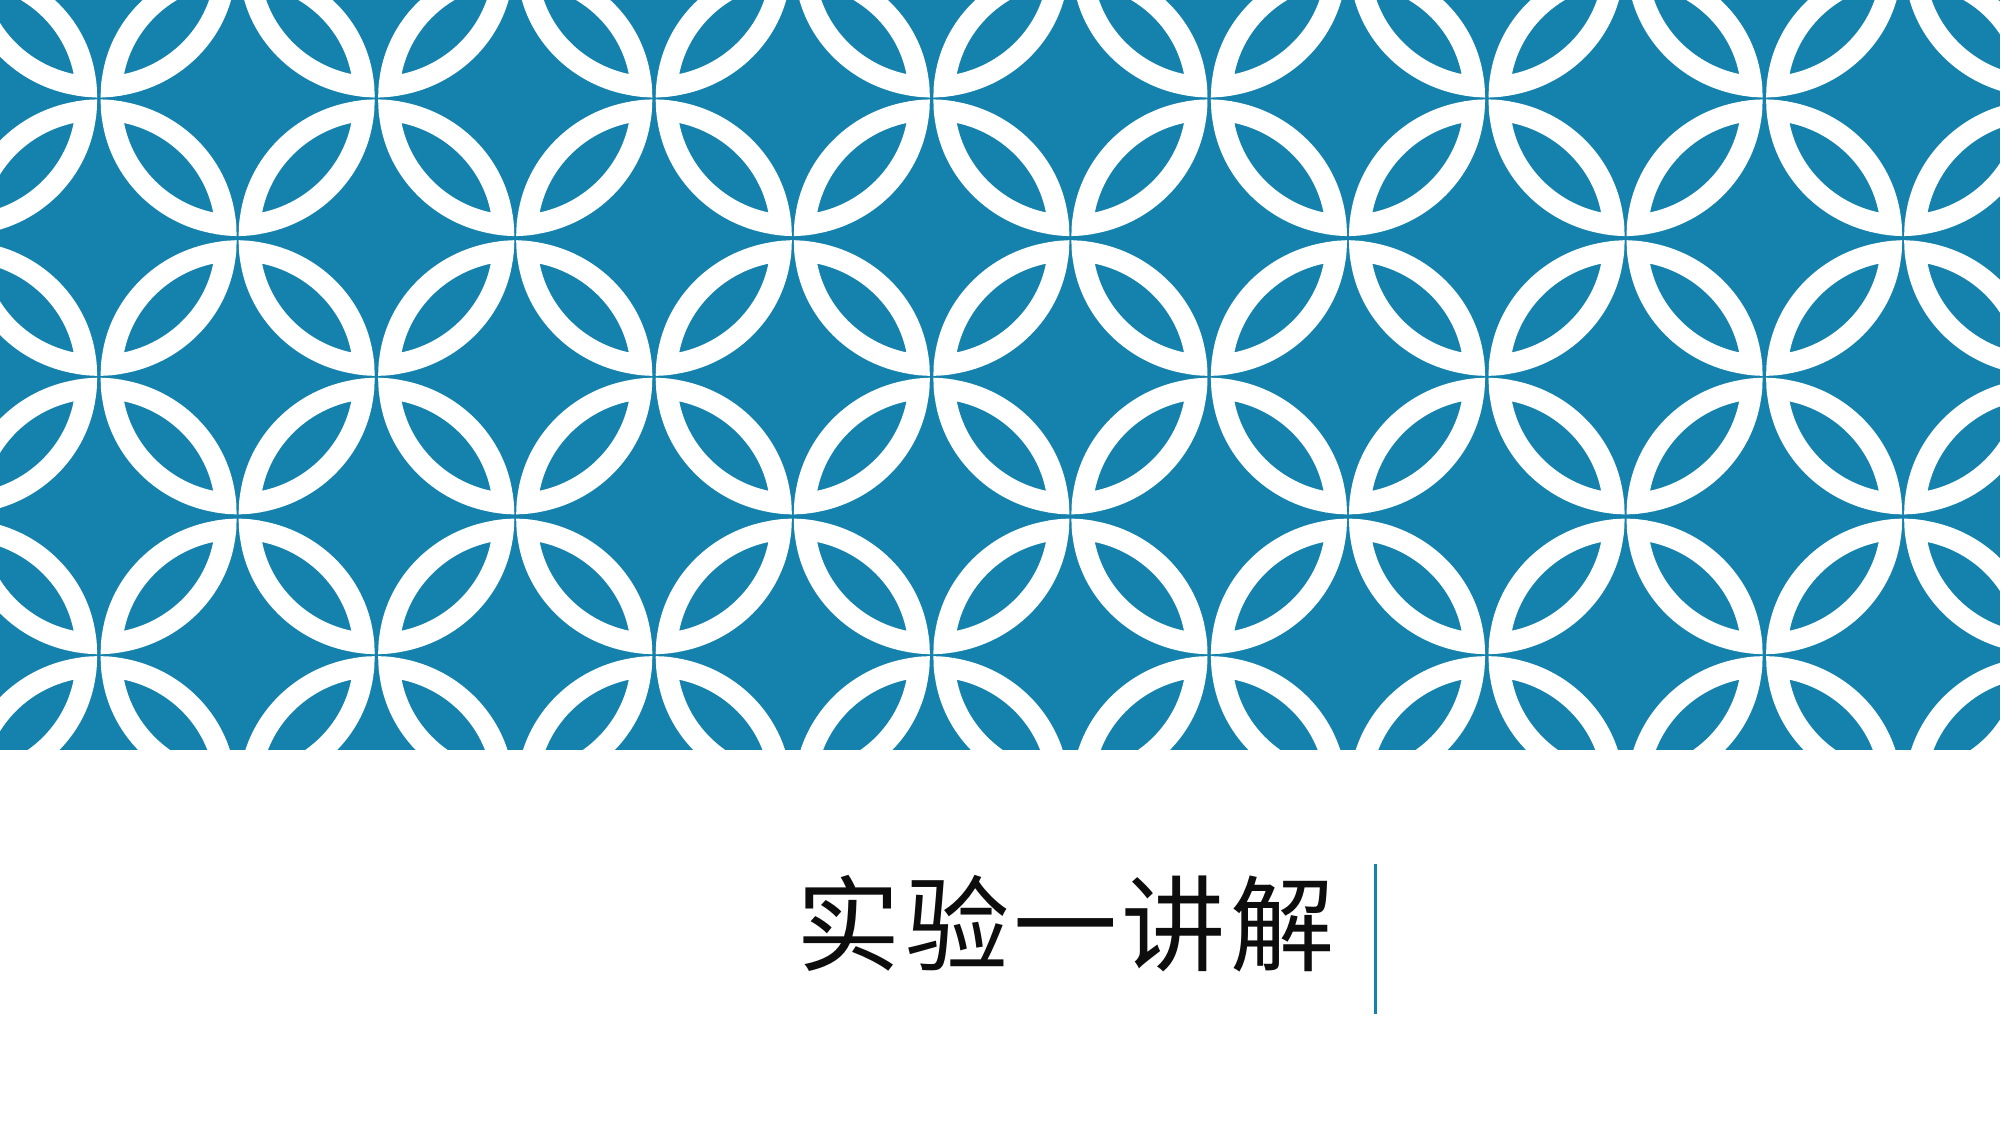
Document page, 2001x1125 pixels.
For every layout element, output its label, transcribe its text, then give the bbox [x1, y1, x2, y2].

title 实验一讲解 [75, 813, 1350, 1054]
